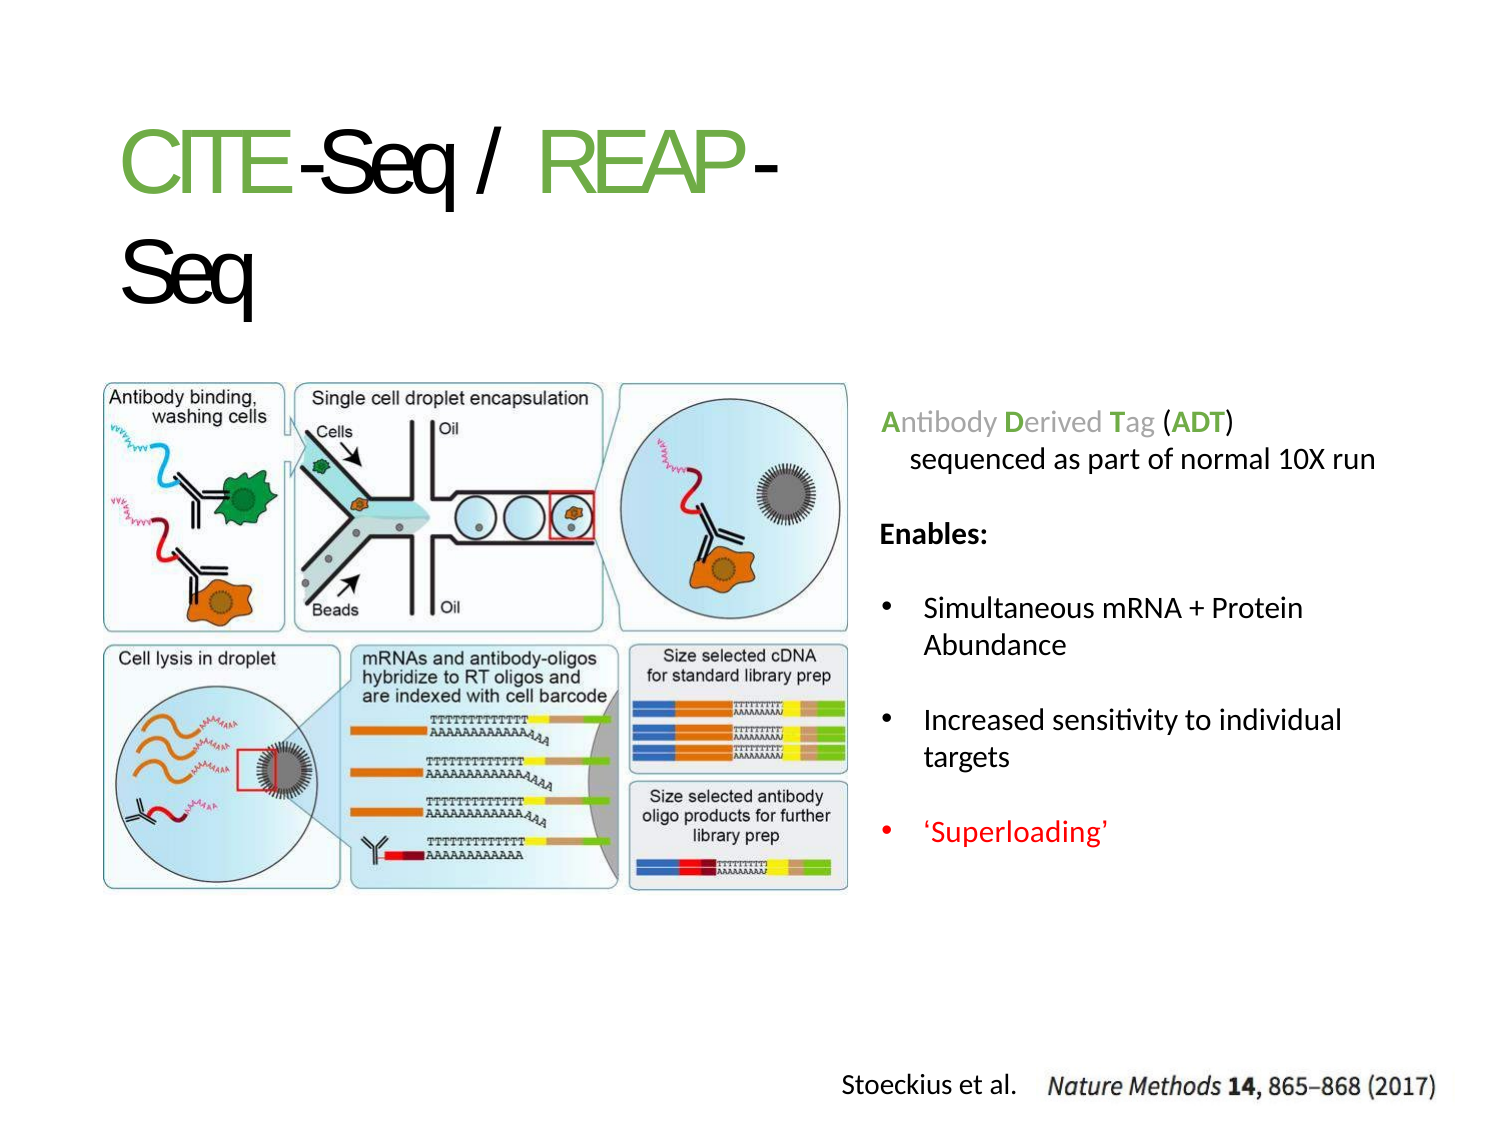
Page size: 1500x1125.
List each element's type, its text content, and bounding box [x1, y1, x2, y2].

text_box Stoeckius et al. [839, 1062, 1022, 1100]
title CITE-Seq / REAP-Seq [116, 100, 872, 323]
text_box Antibody Derived Tag (ADT) sequenced as part of normal 10X run Enables: Simultaneous mRNA + Protein Abundance Increased sensitivity to individual targets ‘Superloading’ [879, 398, 1459, 849]
text_box [103, 382, 849, 896]
text_box [1036, 1067, 1455, 1106]
